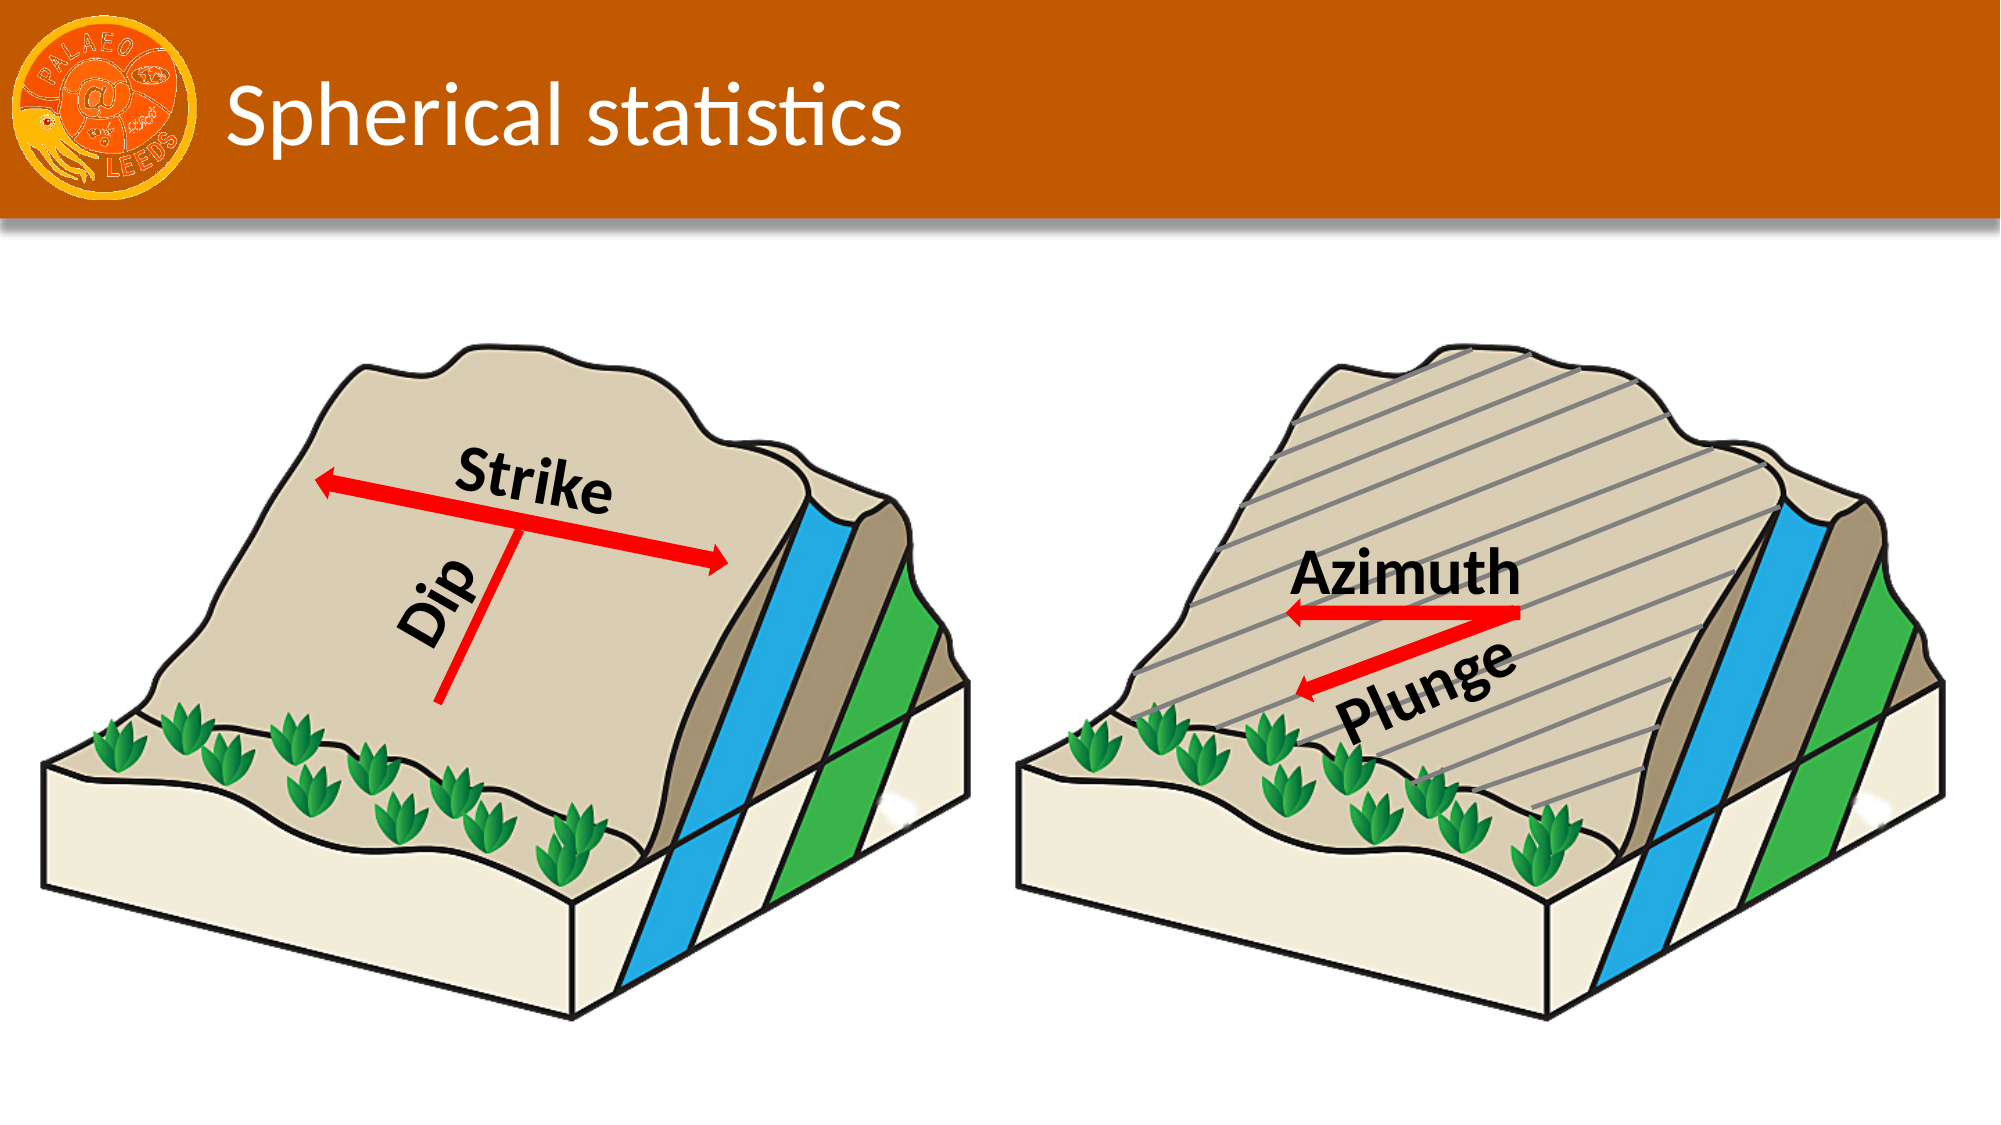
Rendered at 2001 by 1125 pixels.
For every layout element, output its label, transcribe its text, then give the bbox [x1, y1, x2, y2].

picture [11, 15, 197, 200]
text_box Spherical statistics [210, 17, 2000, 201]
text_box [0, 0, 2000, 219]
picture [1010, 335, 1982, 1027]
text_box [1130, 349, 1781, 808]
picture [35, 335, 1007, 1027]
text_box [437, 529, 520, 704]
